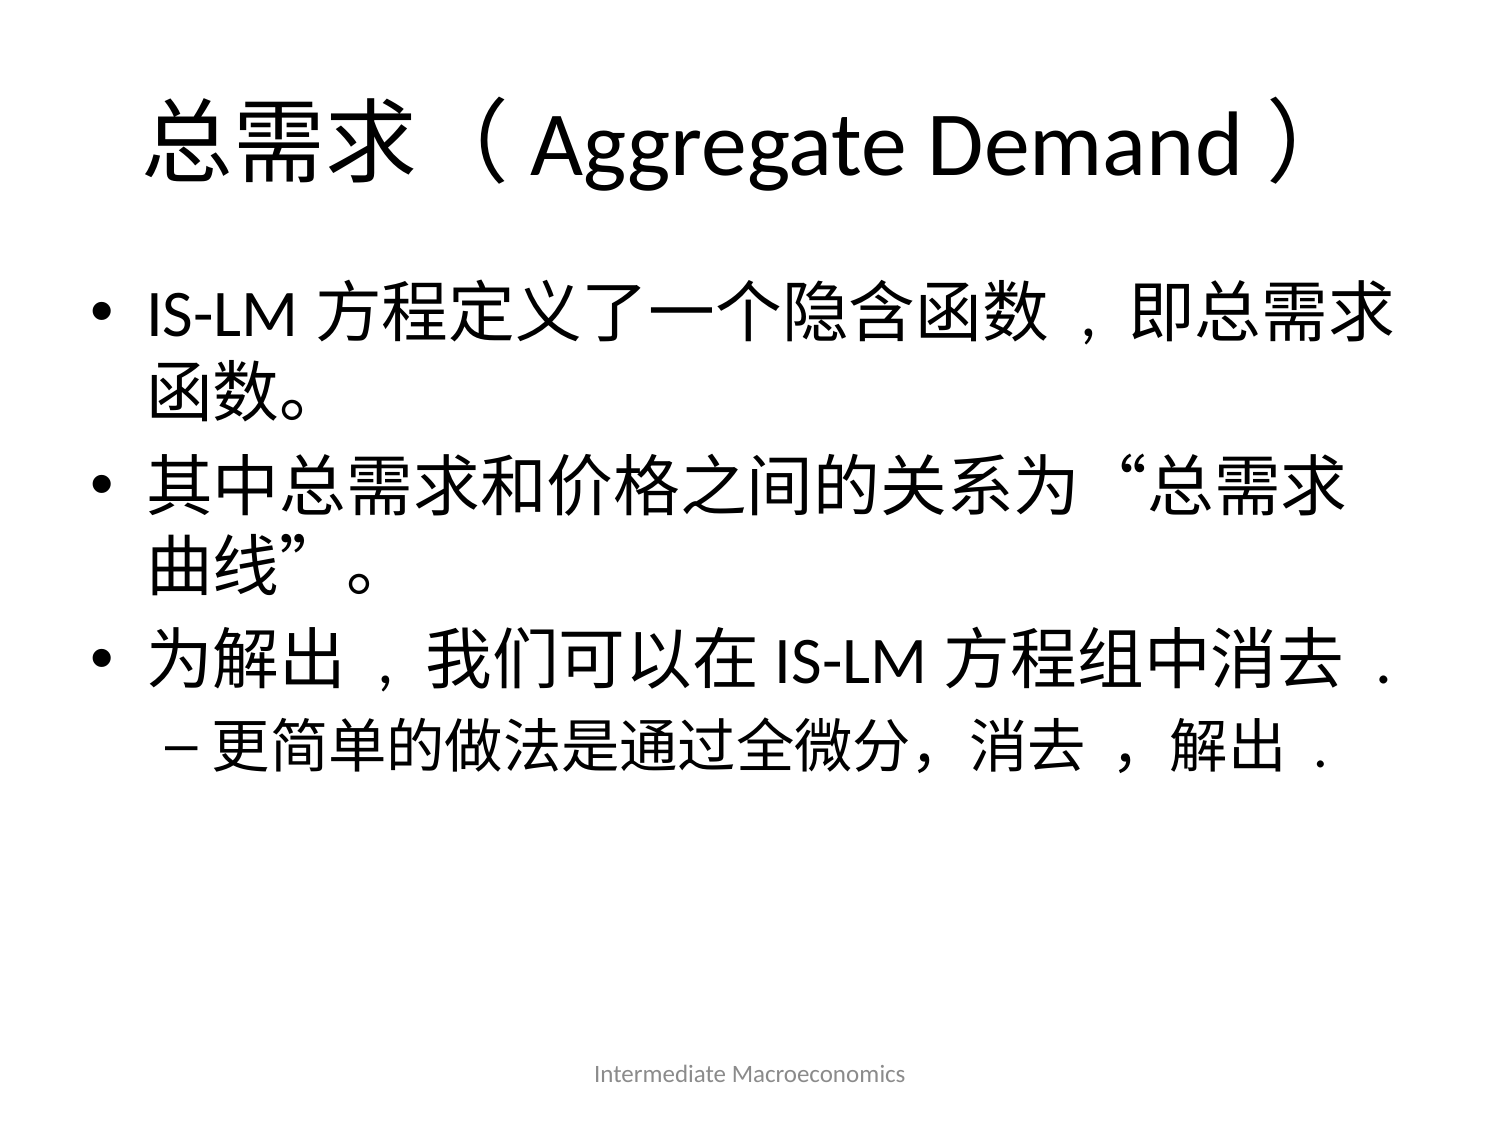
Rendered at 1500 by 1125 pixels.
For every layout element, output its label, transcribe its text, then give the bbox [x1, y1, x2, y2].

title 总需求（Aggregate Demand） [75, 45, 1425, 233]
footer Intermediate Macroeconomics [512, 1042, 988, 1103]
